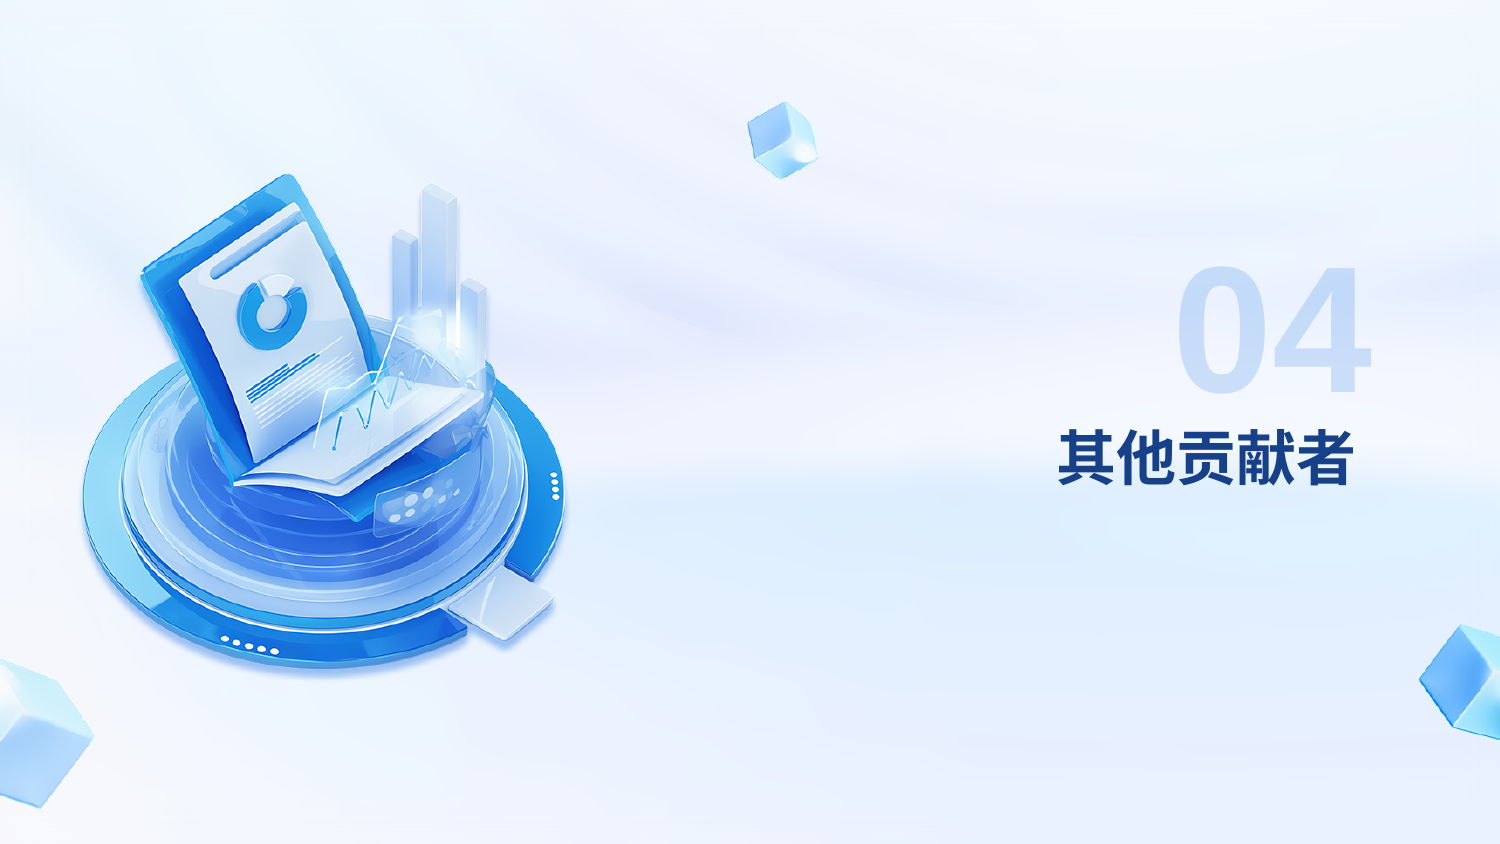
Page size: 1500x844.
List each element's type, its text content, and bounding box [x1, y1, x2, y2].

text_box 04 [1089, 170, 1456, 444]
text_box 其他贡献者 [563, 396, 1373, 509]
picture [0, 0, 1500, 844]
